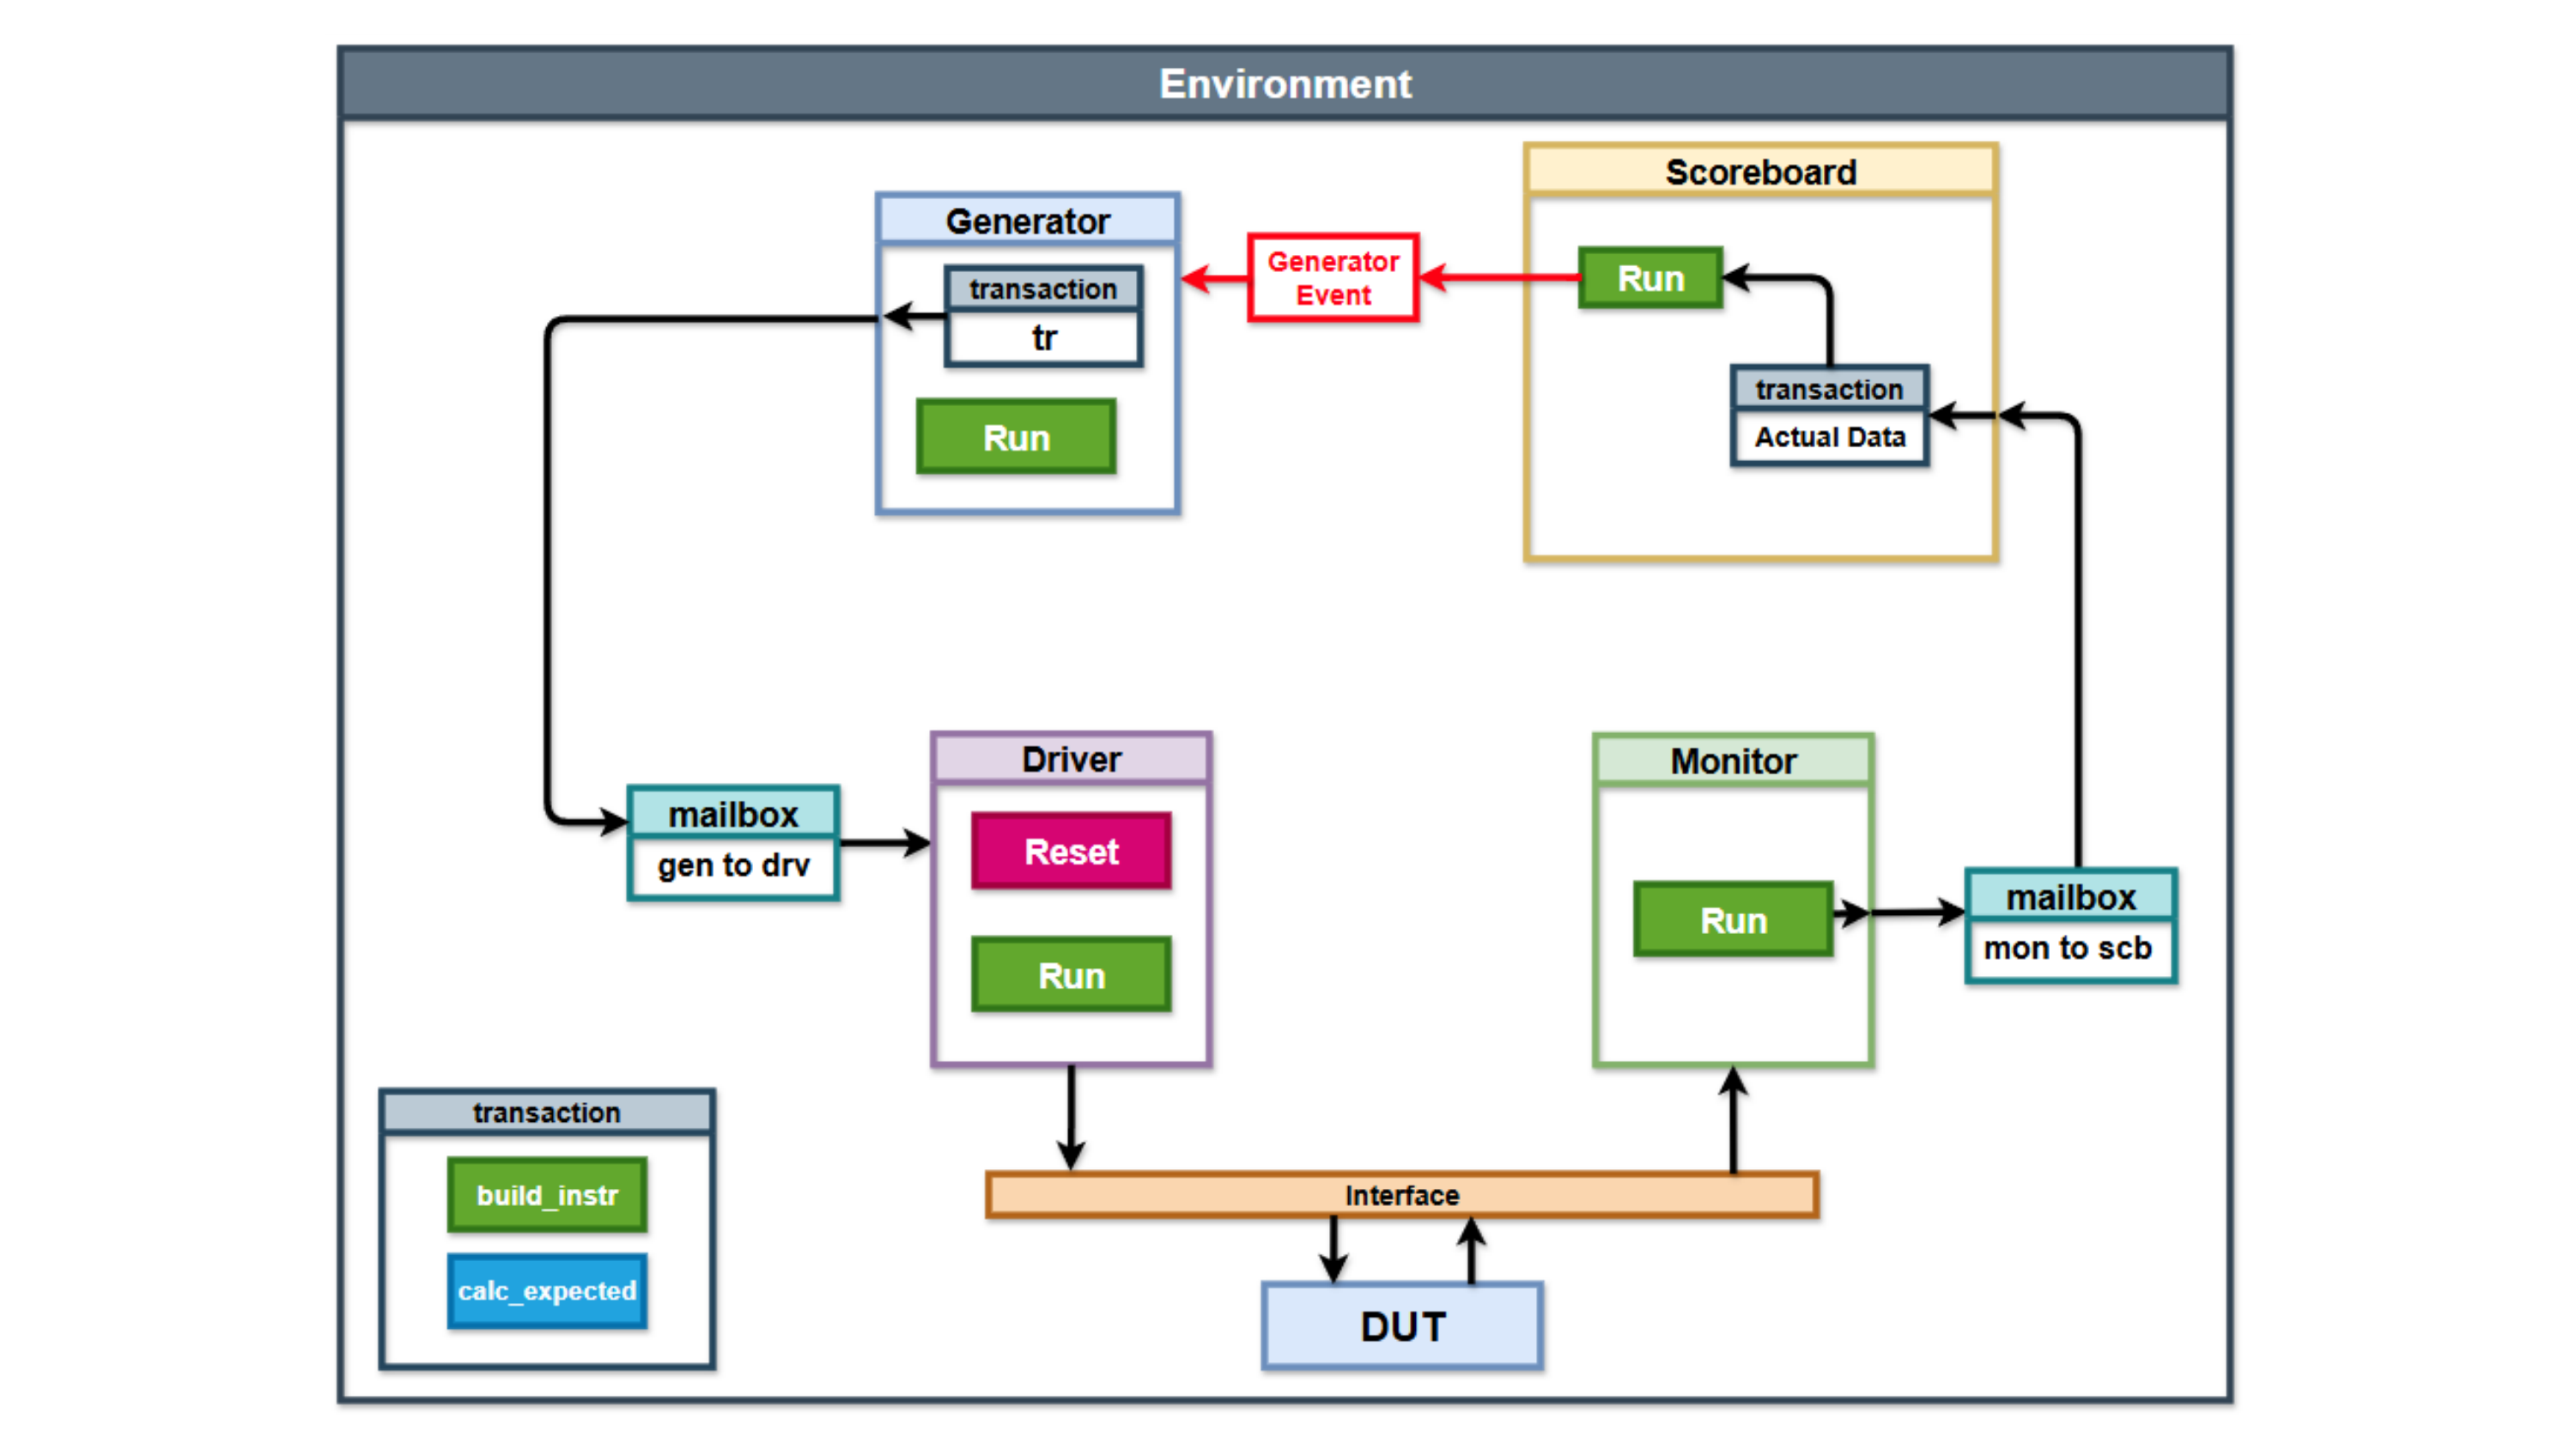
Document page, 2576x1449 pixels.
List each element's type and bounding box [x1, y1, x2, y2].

text_box [325, 33, 2251, 1415]
